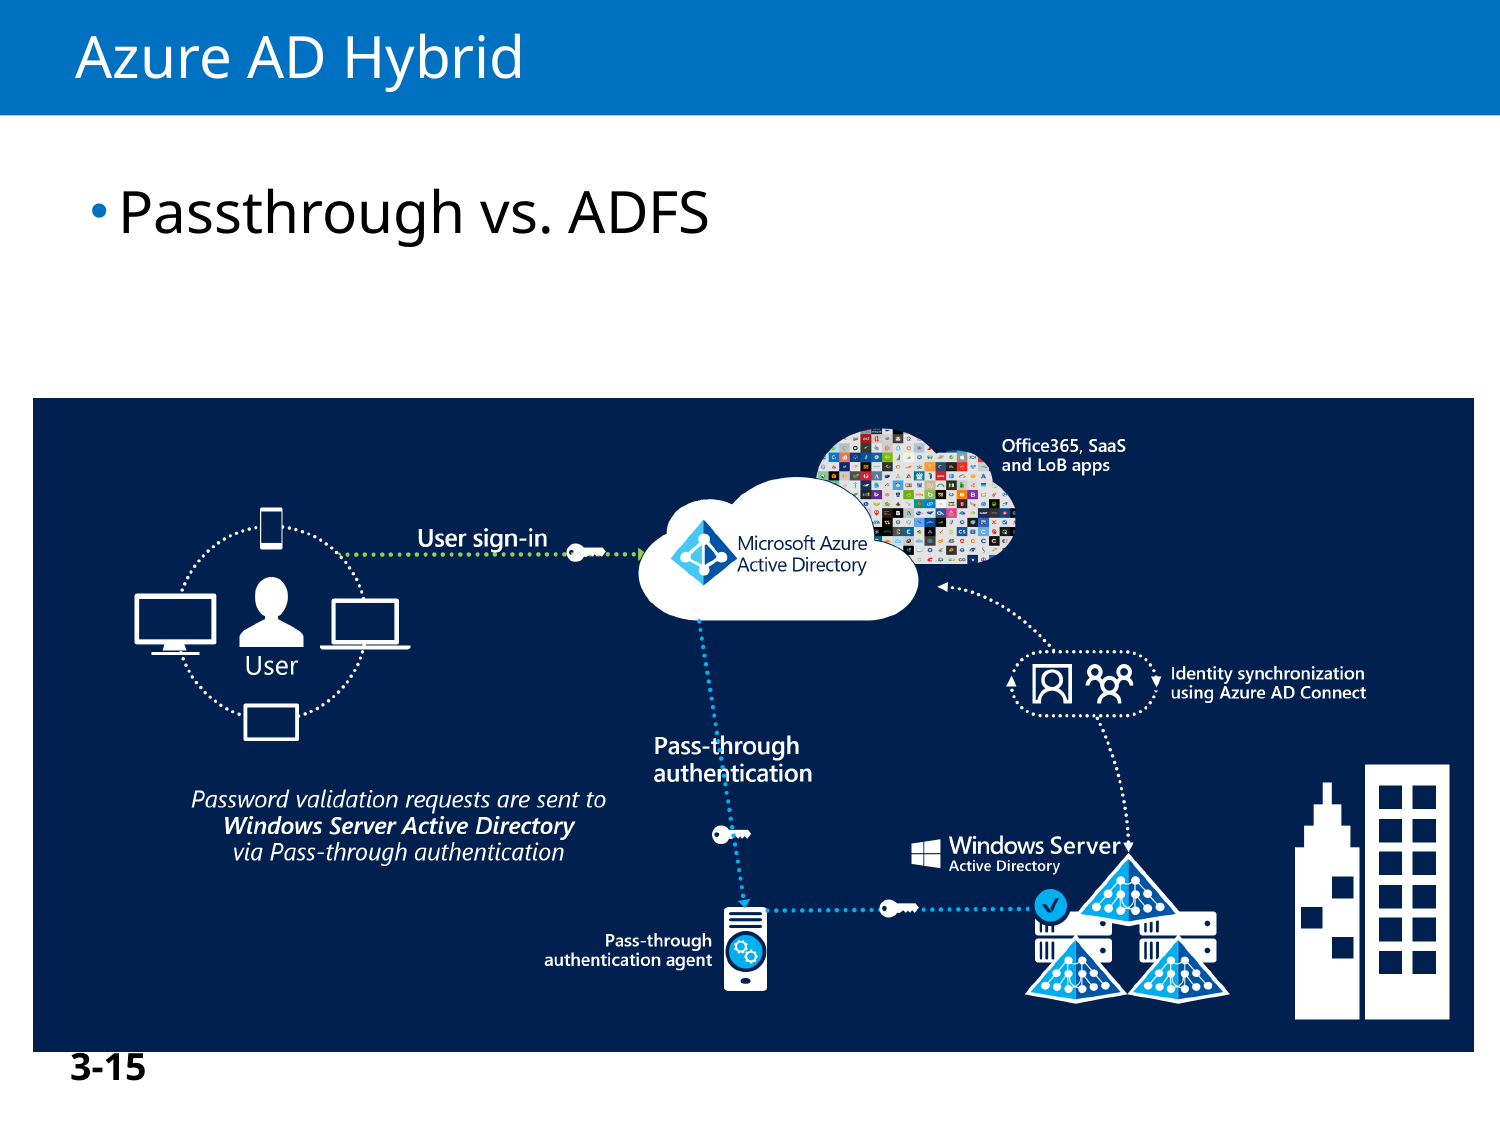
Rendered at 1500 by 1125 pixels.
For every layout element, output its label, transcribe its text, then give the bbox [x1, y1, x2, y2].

text_box 3-15 [55, 1060, 162, 1095]
text_box Passthrough vs. ADFS [75, 167, 1408, 397]
picture [33, 398, 1474, 1052]
title Azure AD Hybrid [75, 0, 1351, 122]
